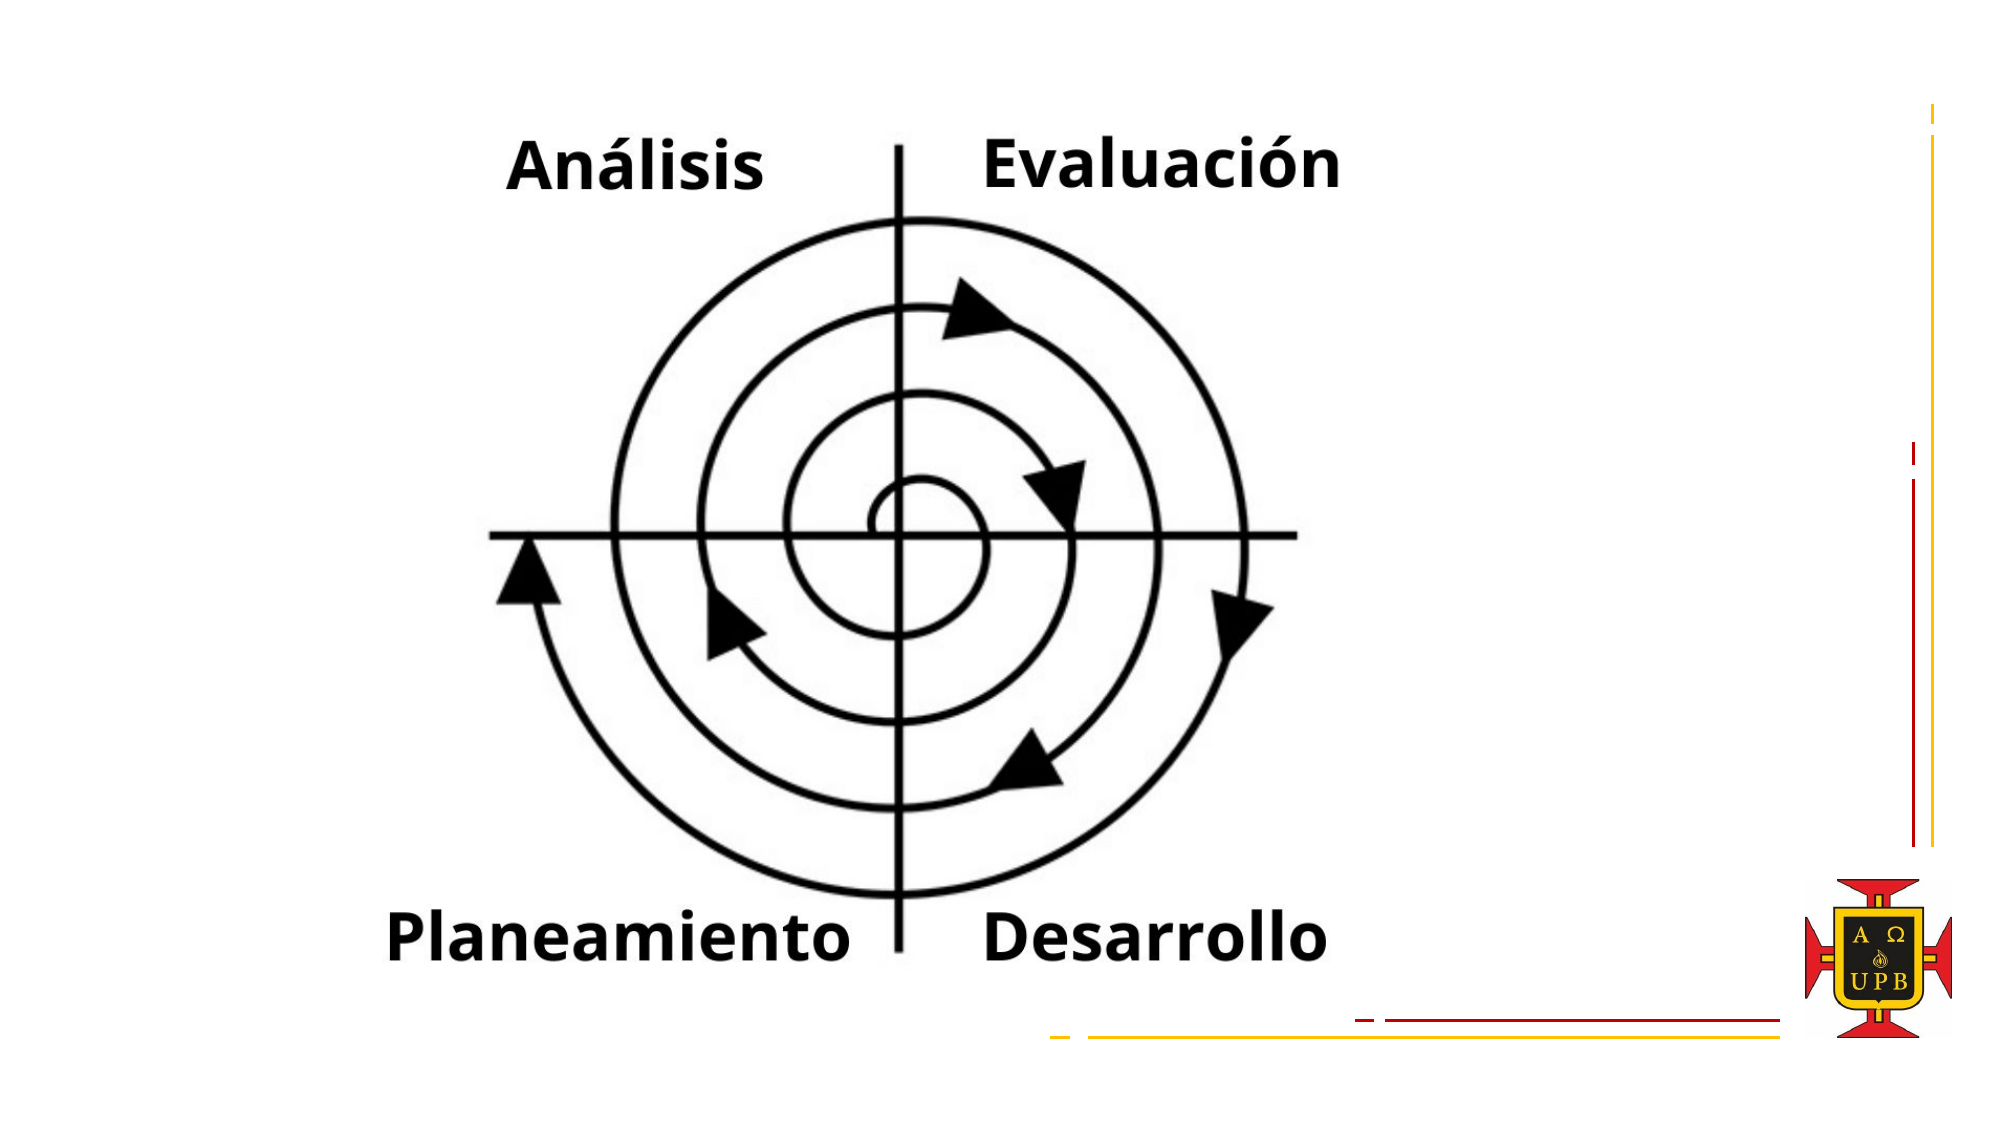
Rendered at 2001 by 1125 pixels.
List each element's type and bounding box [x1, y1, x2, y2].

picture [1805, 879, 1952, 1038]
picture [282, 123, 1545, 972]
